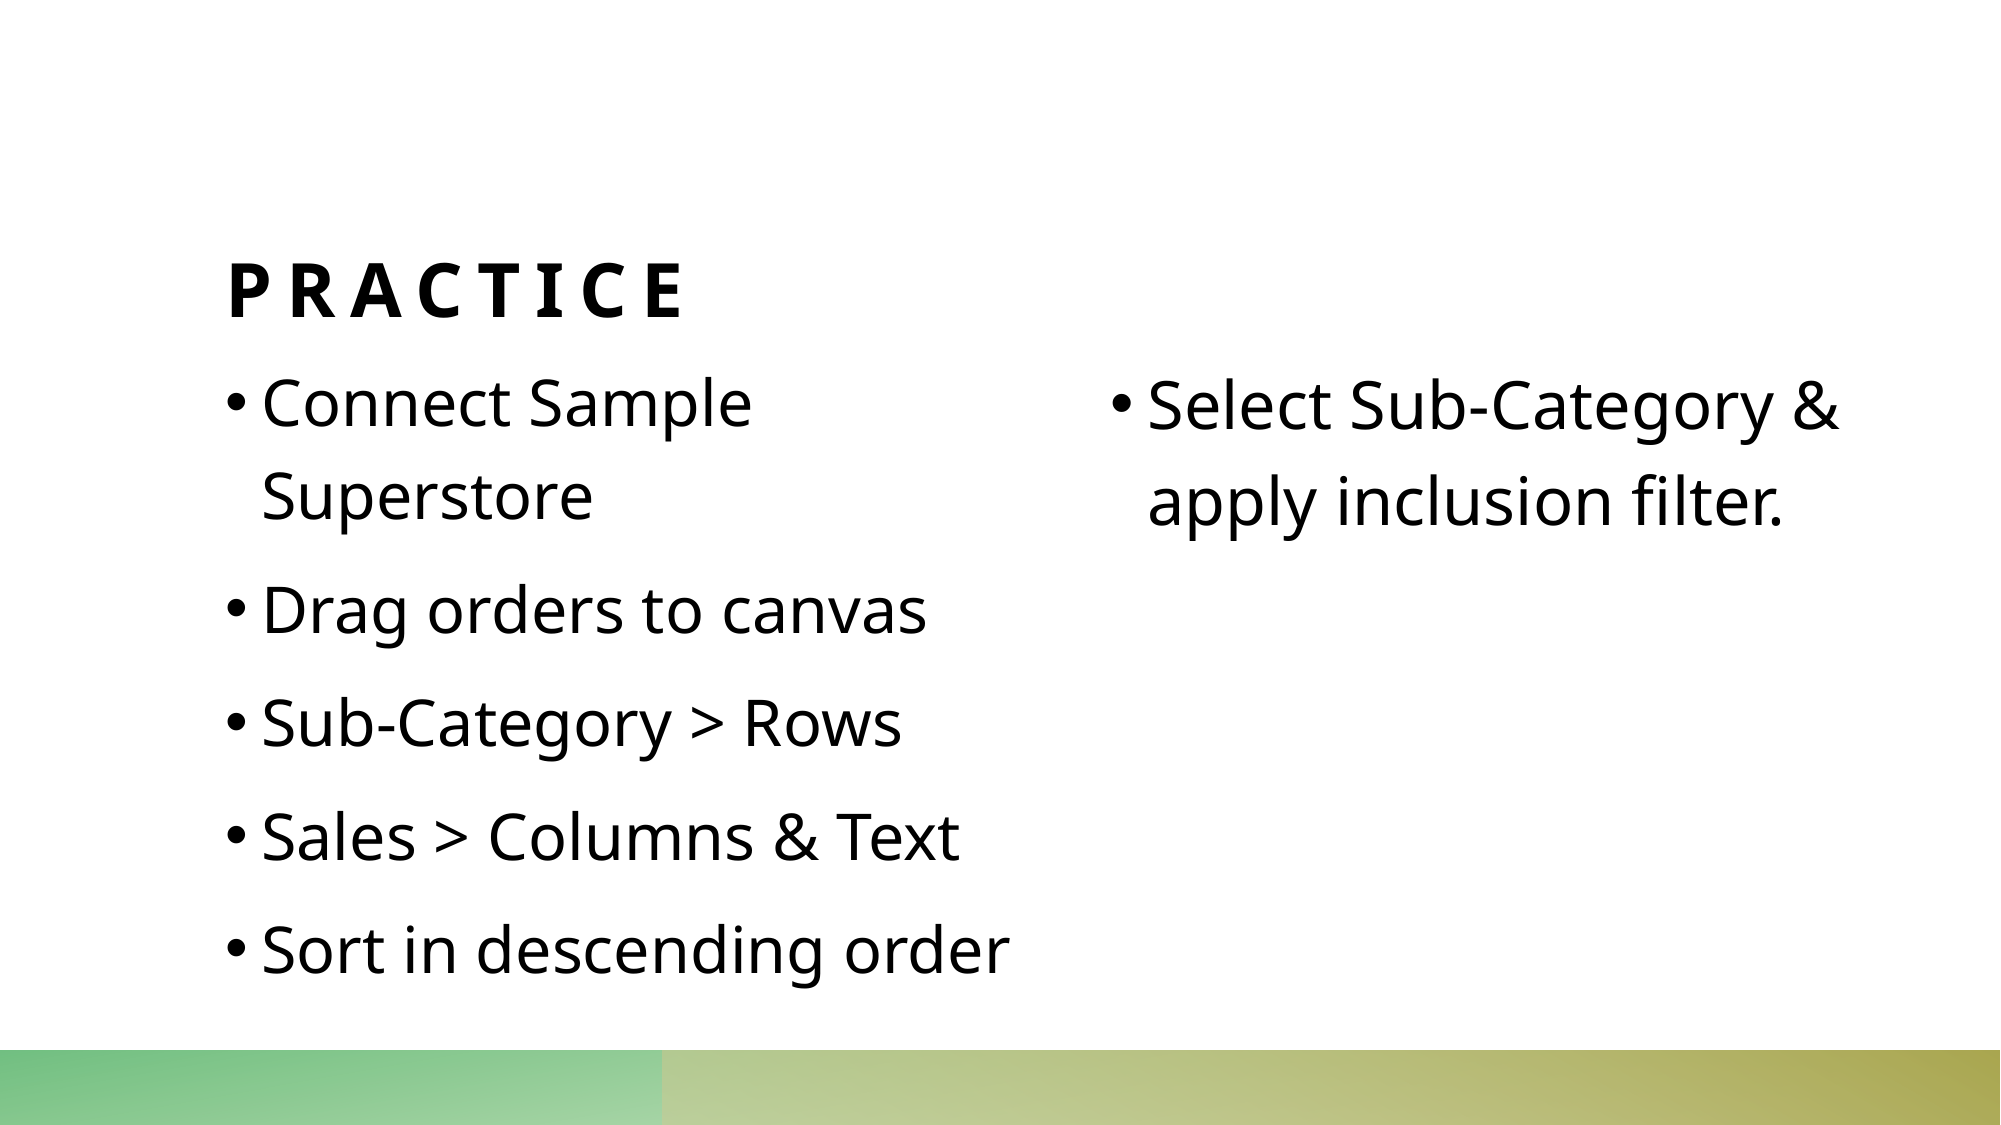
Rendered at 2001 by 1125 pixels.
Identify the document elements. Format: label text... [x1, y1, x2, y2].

title practice [225, 130, 1905, 333]
list Select Sub-Category & apply inclusion filter. [1110, 346, 1905, 996]
list Connect Sample Superstore Drag orders to canvas Sub-Category > Rows Sales > Columns & Text Sort in descending order [225, 346, 1020, 996]
